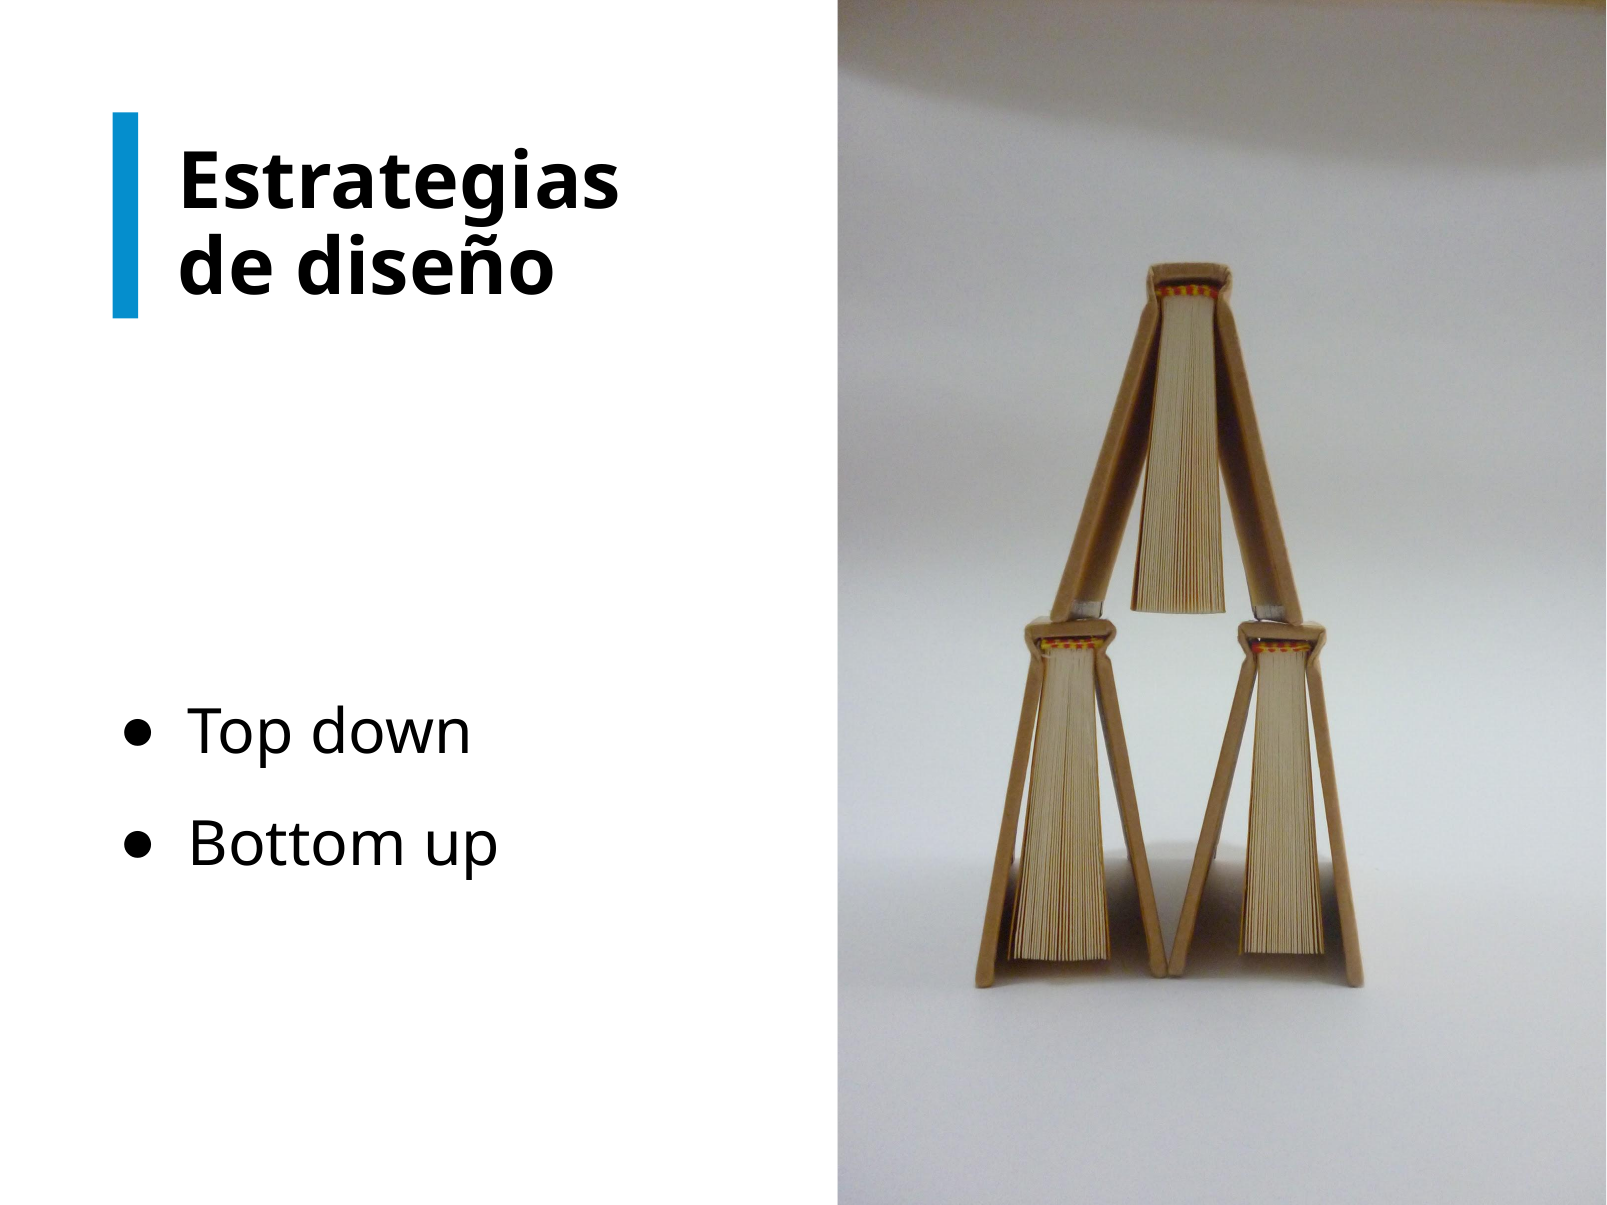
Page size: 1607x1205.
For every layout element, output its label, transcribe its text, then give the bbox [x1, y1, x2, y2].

picture [837, 0, 1607, 1205]
title Estrategias de diseño [177, 122, 765, 329]
subtitle Top down Bottom up [112, 653, 769, 883]
